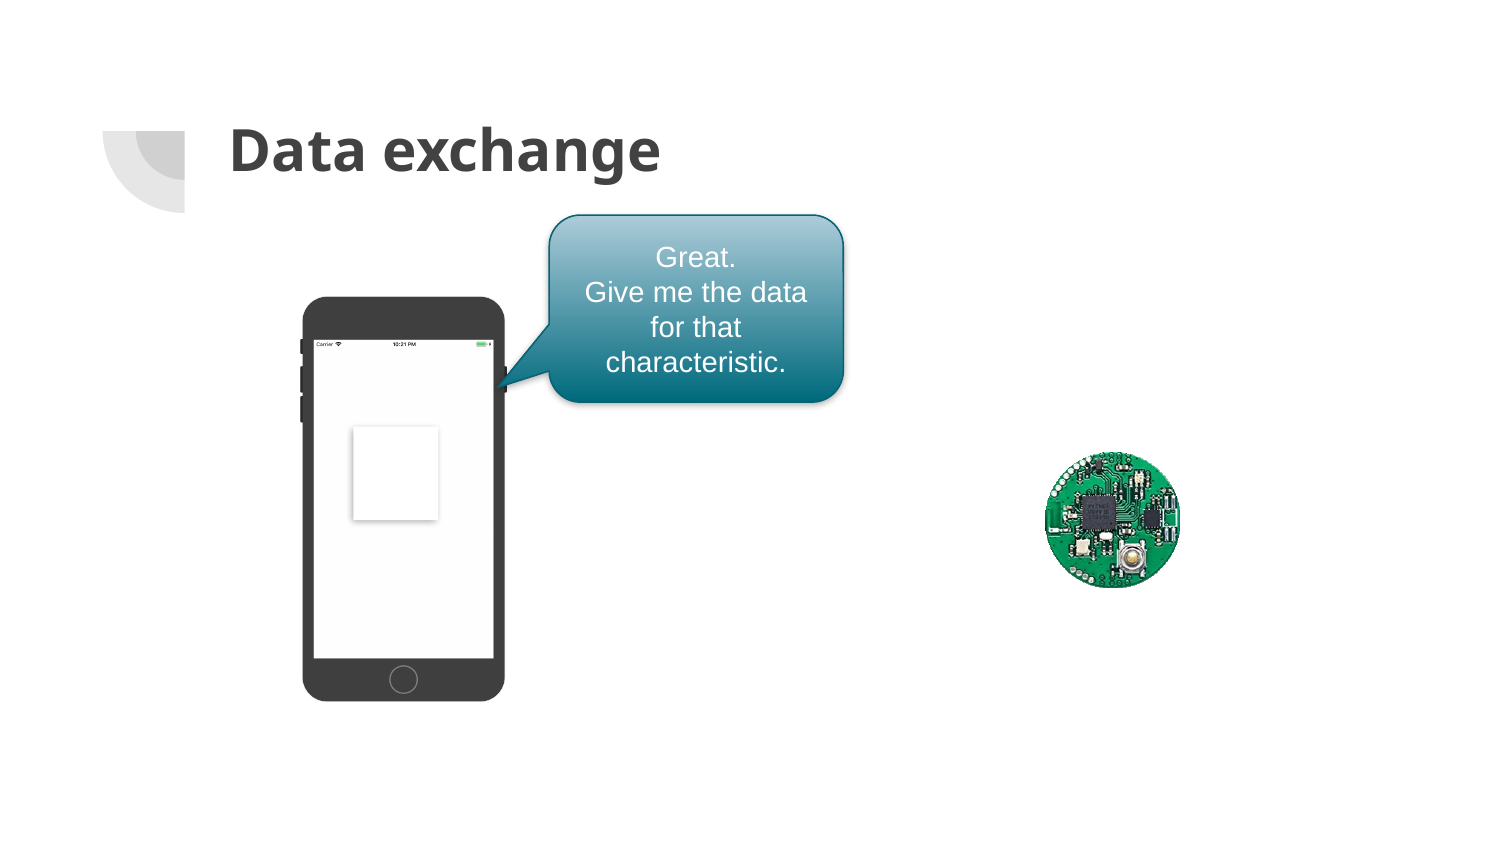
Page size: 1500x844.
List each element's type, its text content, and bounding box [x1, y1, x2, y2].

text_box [298, 296, 509, 703]
text_box Great. Give me the data for that characteristic. [513, 214, 845, 403]
title Data exchange [213, 98, 1368, 263]
picture [1044, 452, 1180, 588]
